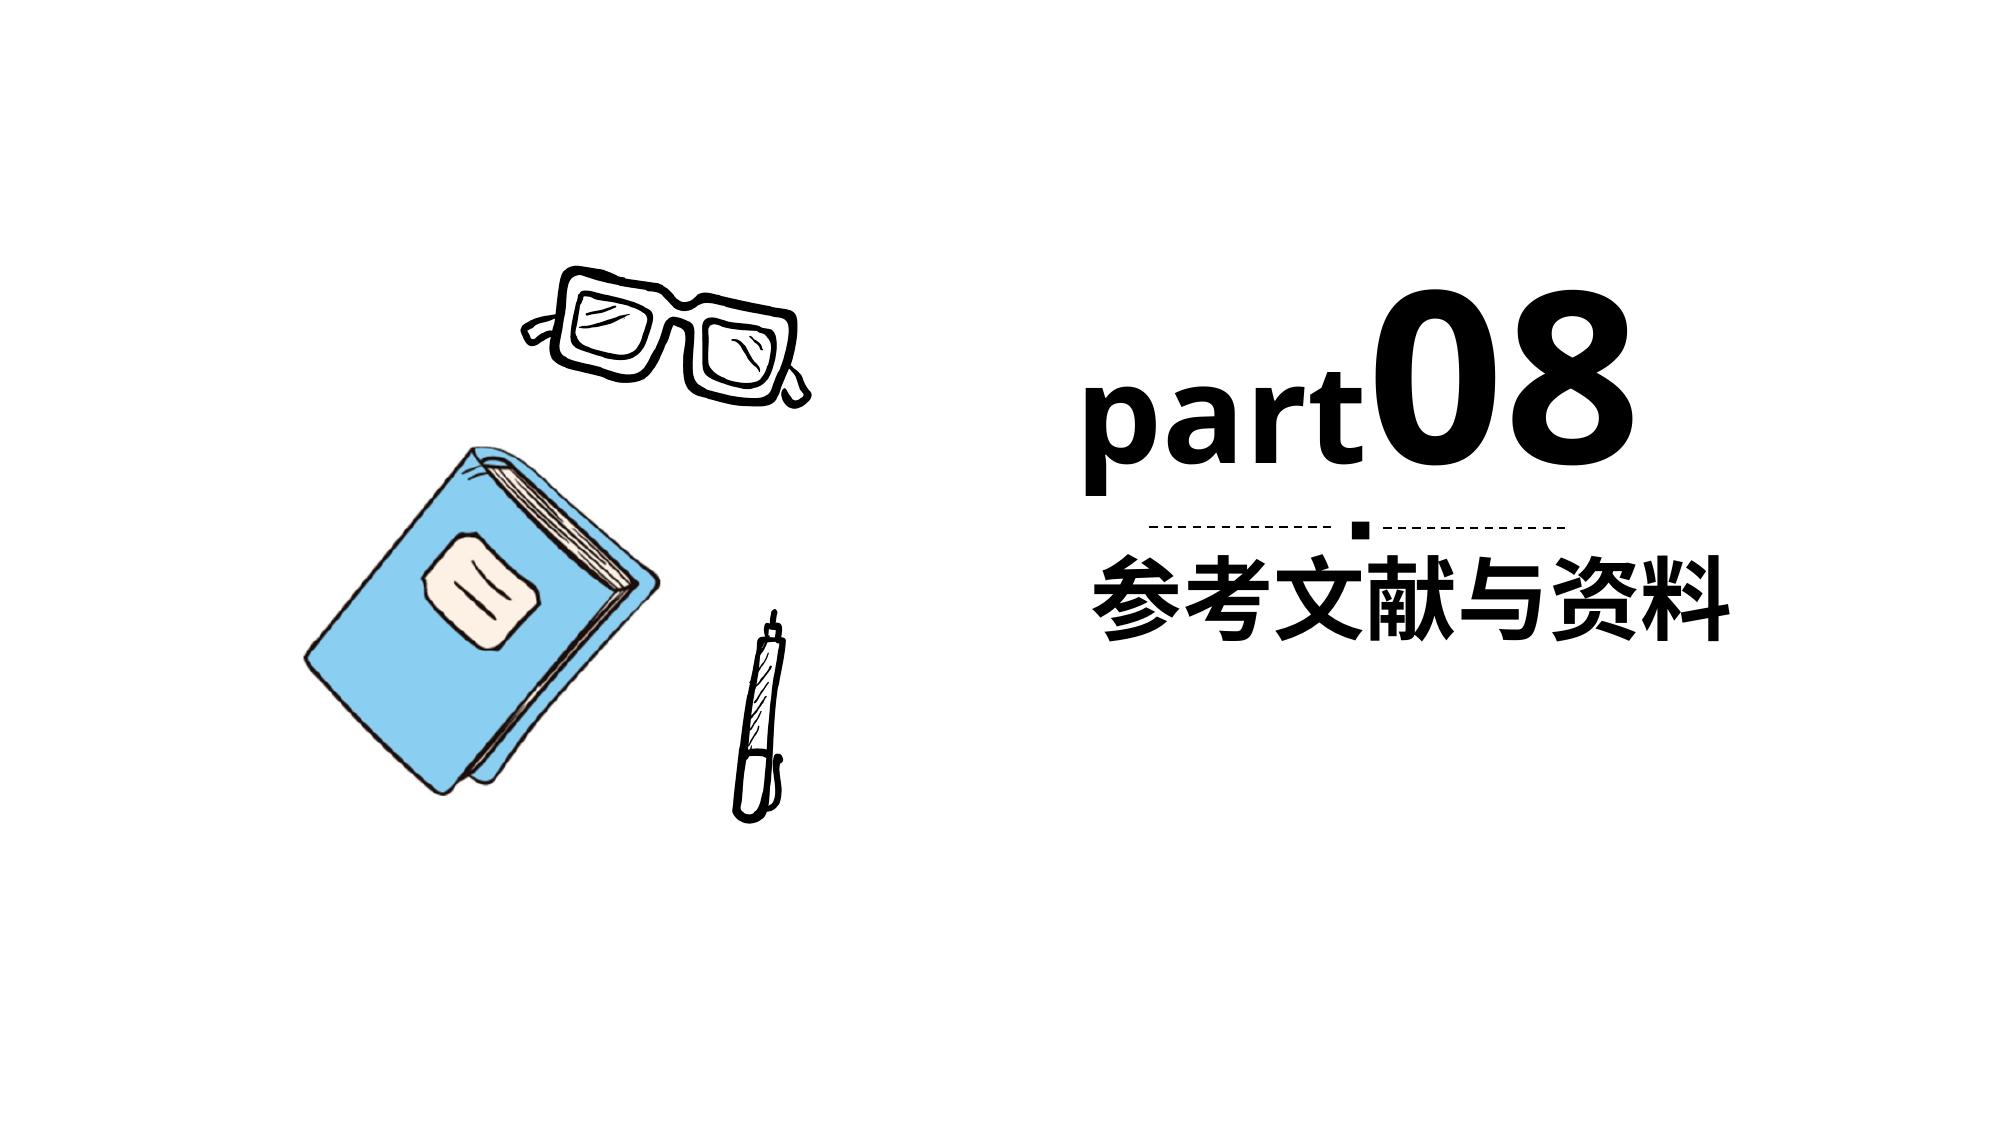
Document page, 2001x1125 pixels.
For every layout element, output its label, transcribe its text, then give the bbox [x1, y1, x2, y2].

text_box part08 [1060, 216, 1657, 519]
picture [290, 427, 691, 824]
text_box [1351, 521, 1370, 540]
picture [520, 265, 812, 409]
text_box 参考文献与资料 [876, 534, 1947, 659]
picture [732, 609, 786, 824]
